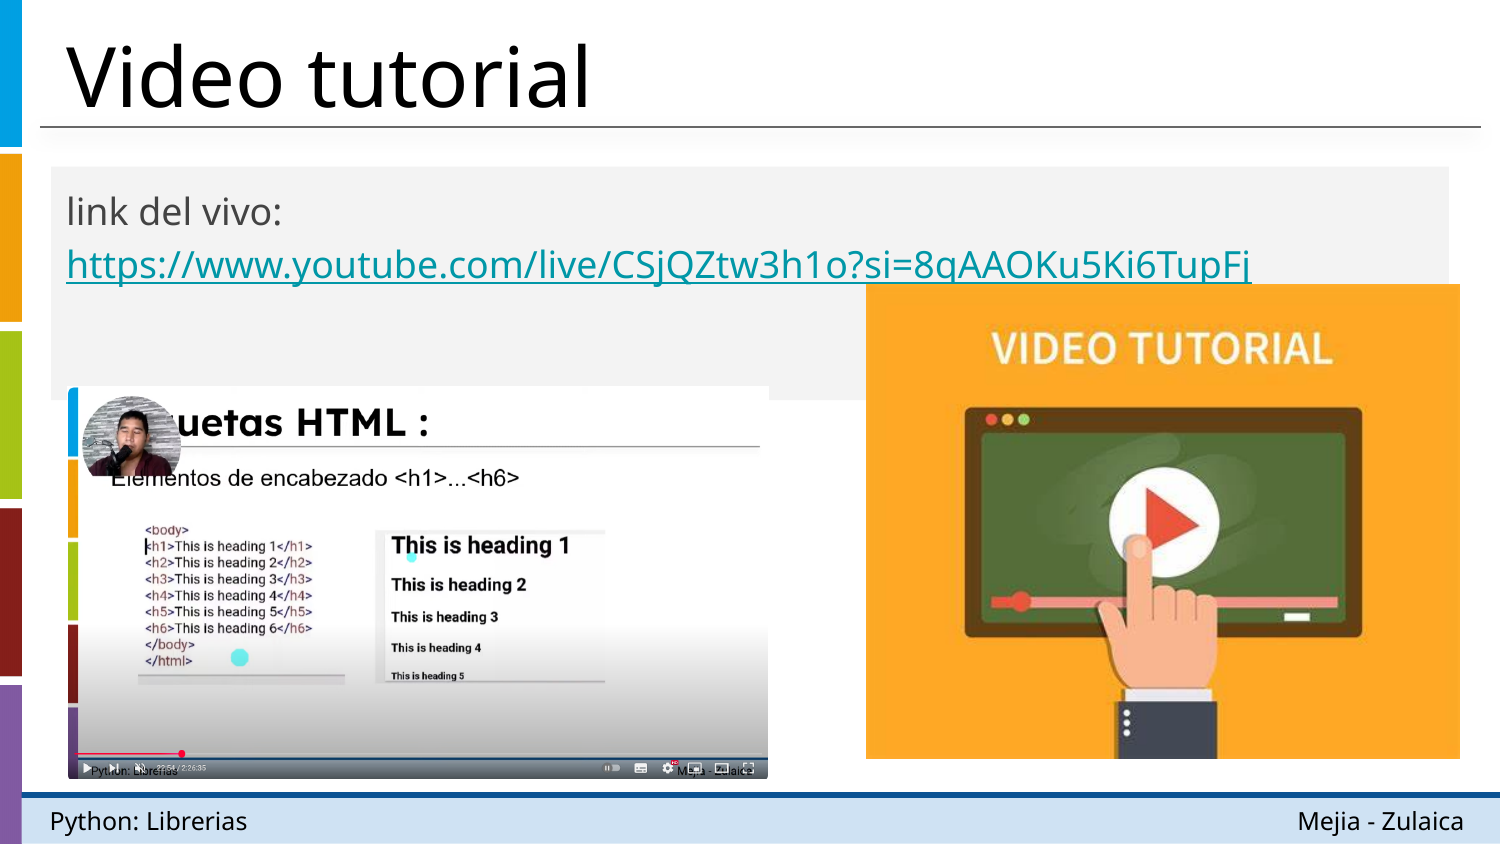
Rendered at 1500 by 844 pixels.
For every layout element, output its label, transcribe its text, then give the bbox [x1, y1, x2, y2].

title Video tutorial [51, 9, 1449, 124]
picture [0, 0, 40, 844]
list link del vivo: https://www.youtube.com/live/CSjQZtw3h1o?si=8qAAOKu5Ki6TupFj [51, 166, 1449, 401]
picture [67, 386, 769, 780]
text_box Python: Librerias [34, 797, 396, 844]
picture [866, 284, 1460, 760]
